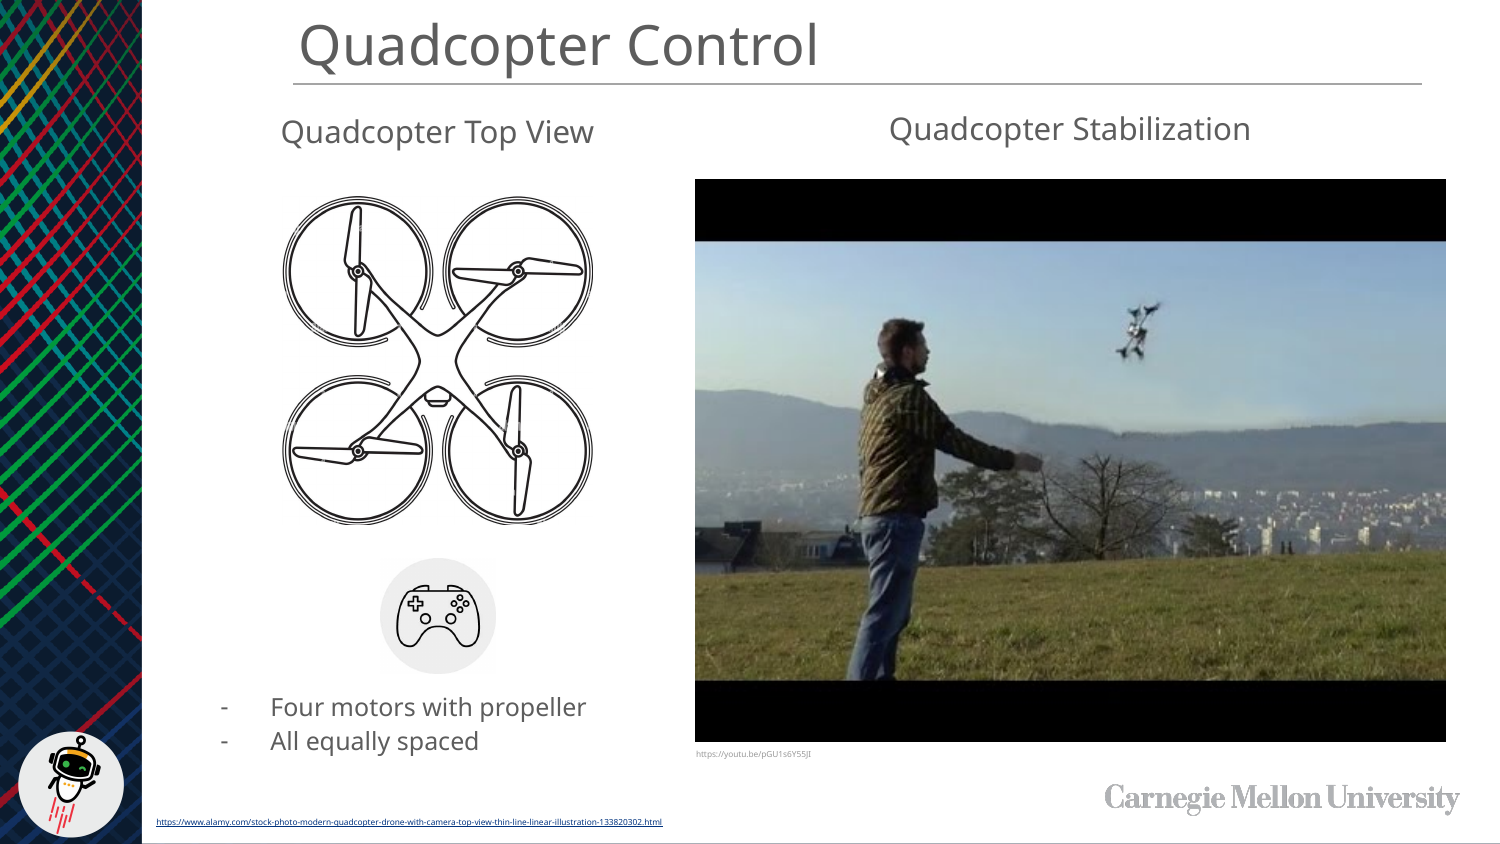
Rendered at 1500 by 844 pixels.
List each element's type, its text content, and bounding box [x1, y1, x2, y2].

list Four motors with propeller All equally spaced [189, 684, 696, 811]
text_box https://www.alamy.com/stock-photo-modern-quadcopter-drone-with-camera-top-view-thin-line-linear-illustration-133820302.html [141, 811, 1040, 834]
picture [1105, 784, 1460, 816]
list Quadcopter Stabilization [817, 101, 1324, 160]
list Quadcopter Control [293, 4, 1018, 85]
list Four motors with propeller All equally spaced [189, 834, 696, 844]
picture [379, 558, 496, 674]
picture [282, 196, 594, 525]
list Quadcopter Top View [184, 104, 691, 162]
picture [695, 179, 1446, 743]
text_box https://youtu.be/pGU1s6Y55JI [681, 743, 1174, 764]
picture [0, 0, 142, 844]
